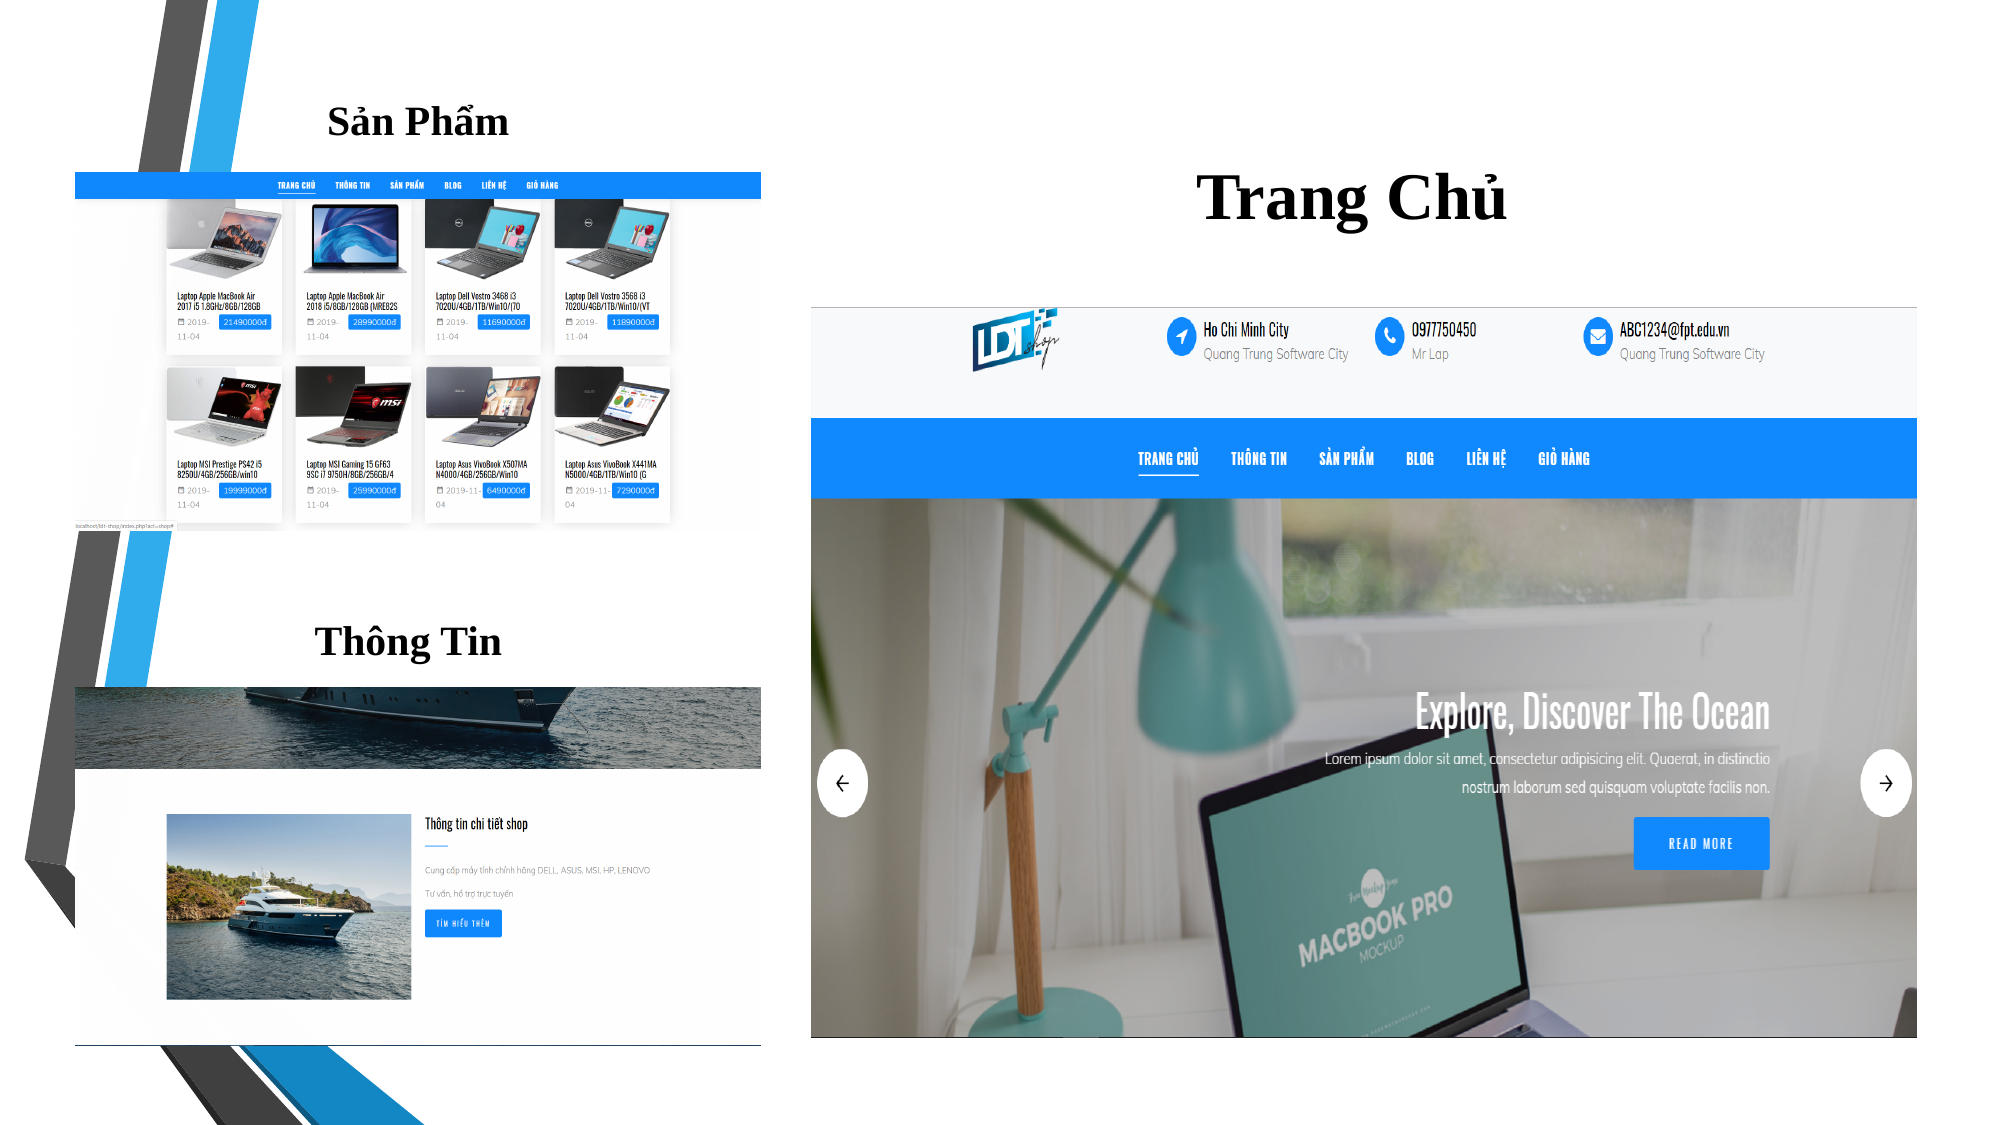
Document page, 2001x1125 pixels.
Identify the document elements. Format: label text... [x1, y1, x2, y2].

picture [75, 687, 762, 1047]
text_box Thông Tin [115, 606, 702, 672]
picture [75, 172, 762, 531]
text_box Trang Chủ [1059, 145, 1646, 240]
text_box Sản Phẩm [124, 86, 712, 151]
picture [810, 306, 1918, 1039]
